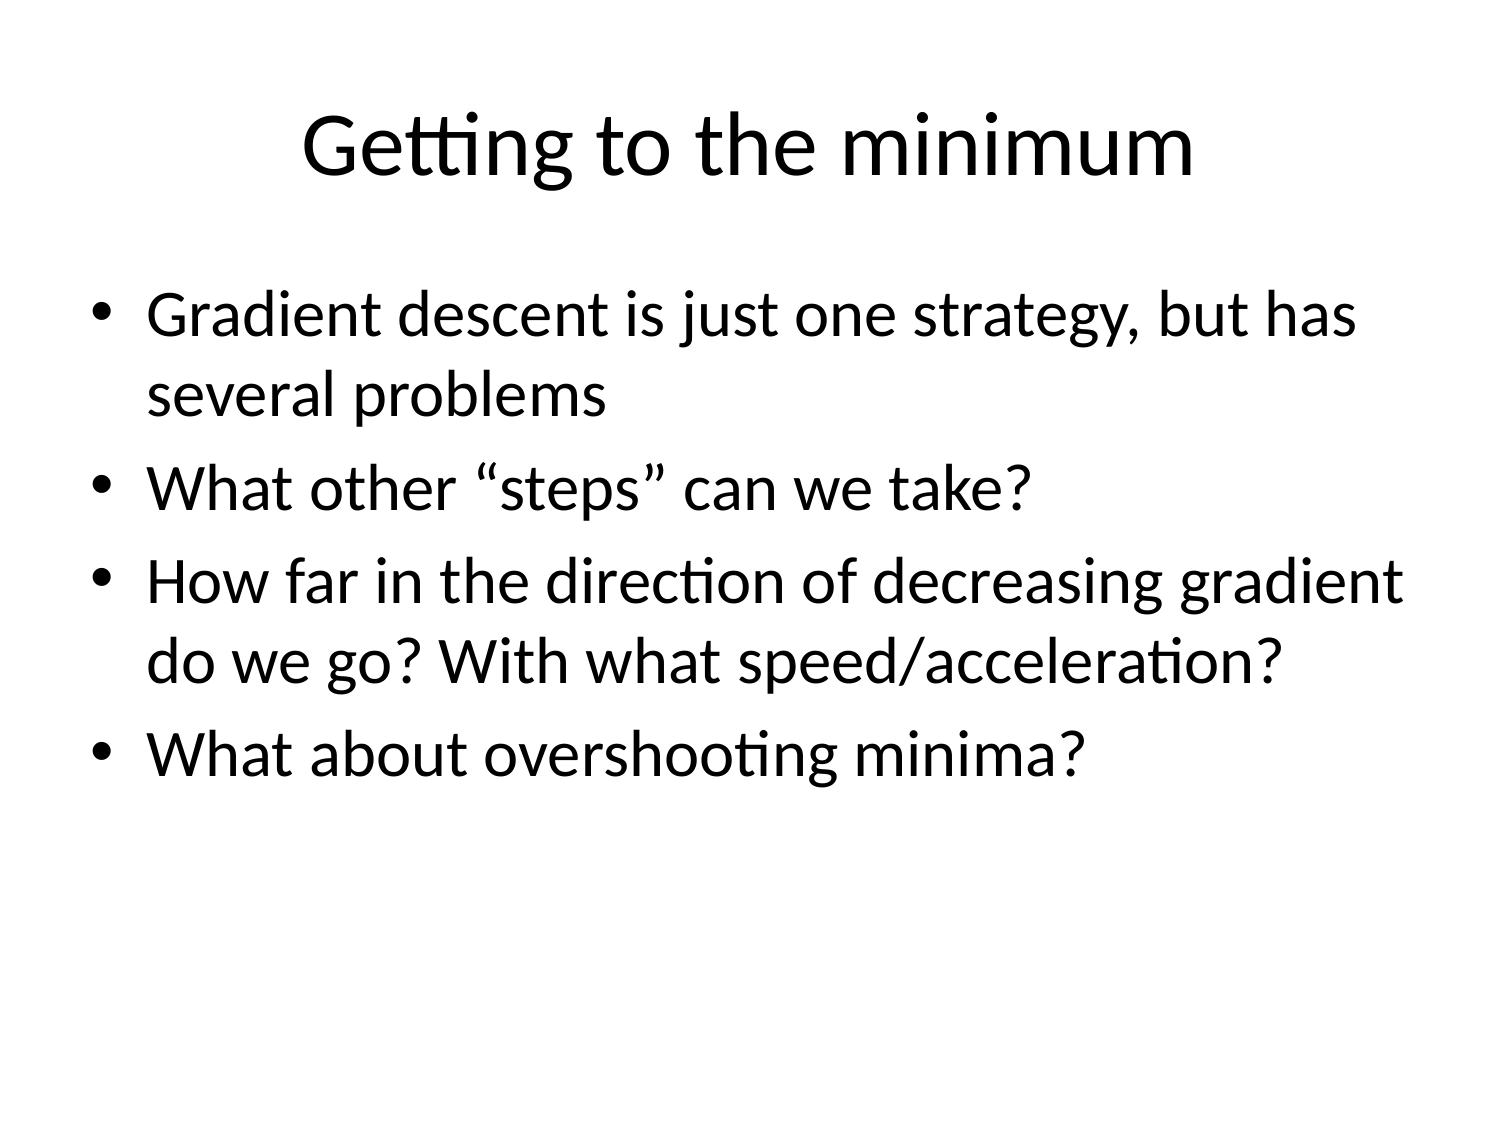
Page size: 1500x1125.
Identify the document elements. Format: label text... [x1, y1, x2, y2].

title Getting to the minimum [75, 45, 1425, 233]
list Gradient descent is just one strategy, but has several problems What other “steps” can we take? How far in the direction of decreasing gradient do we go? With what speed/acceleration? What about overshooting minima? [75, 262, 1425, 1005]
